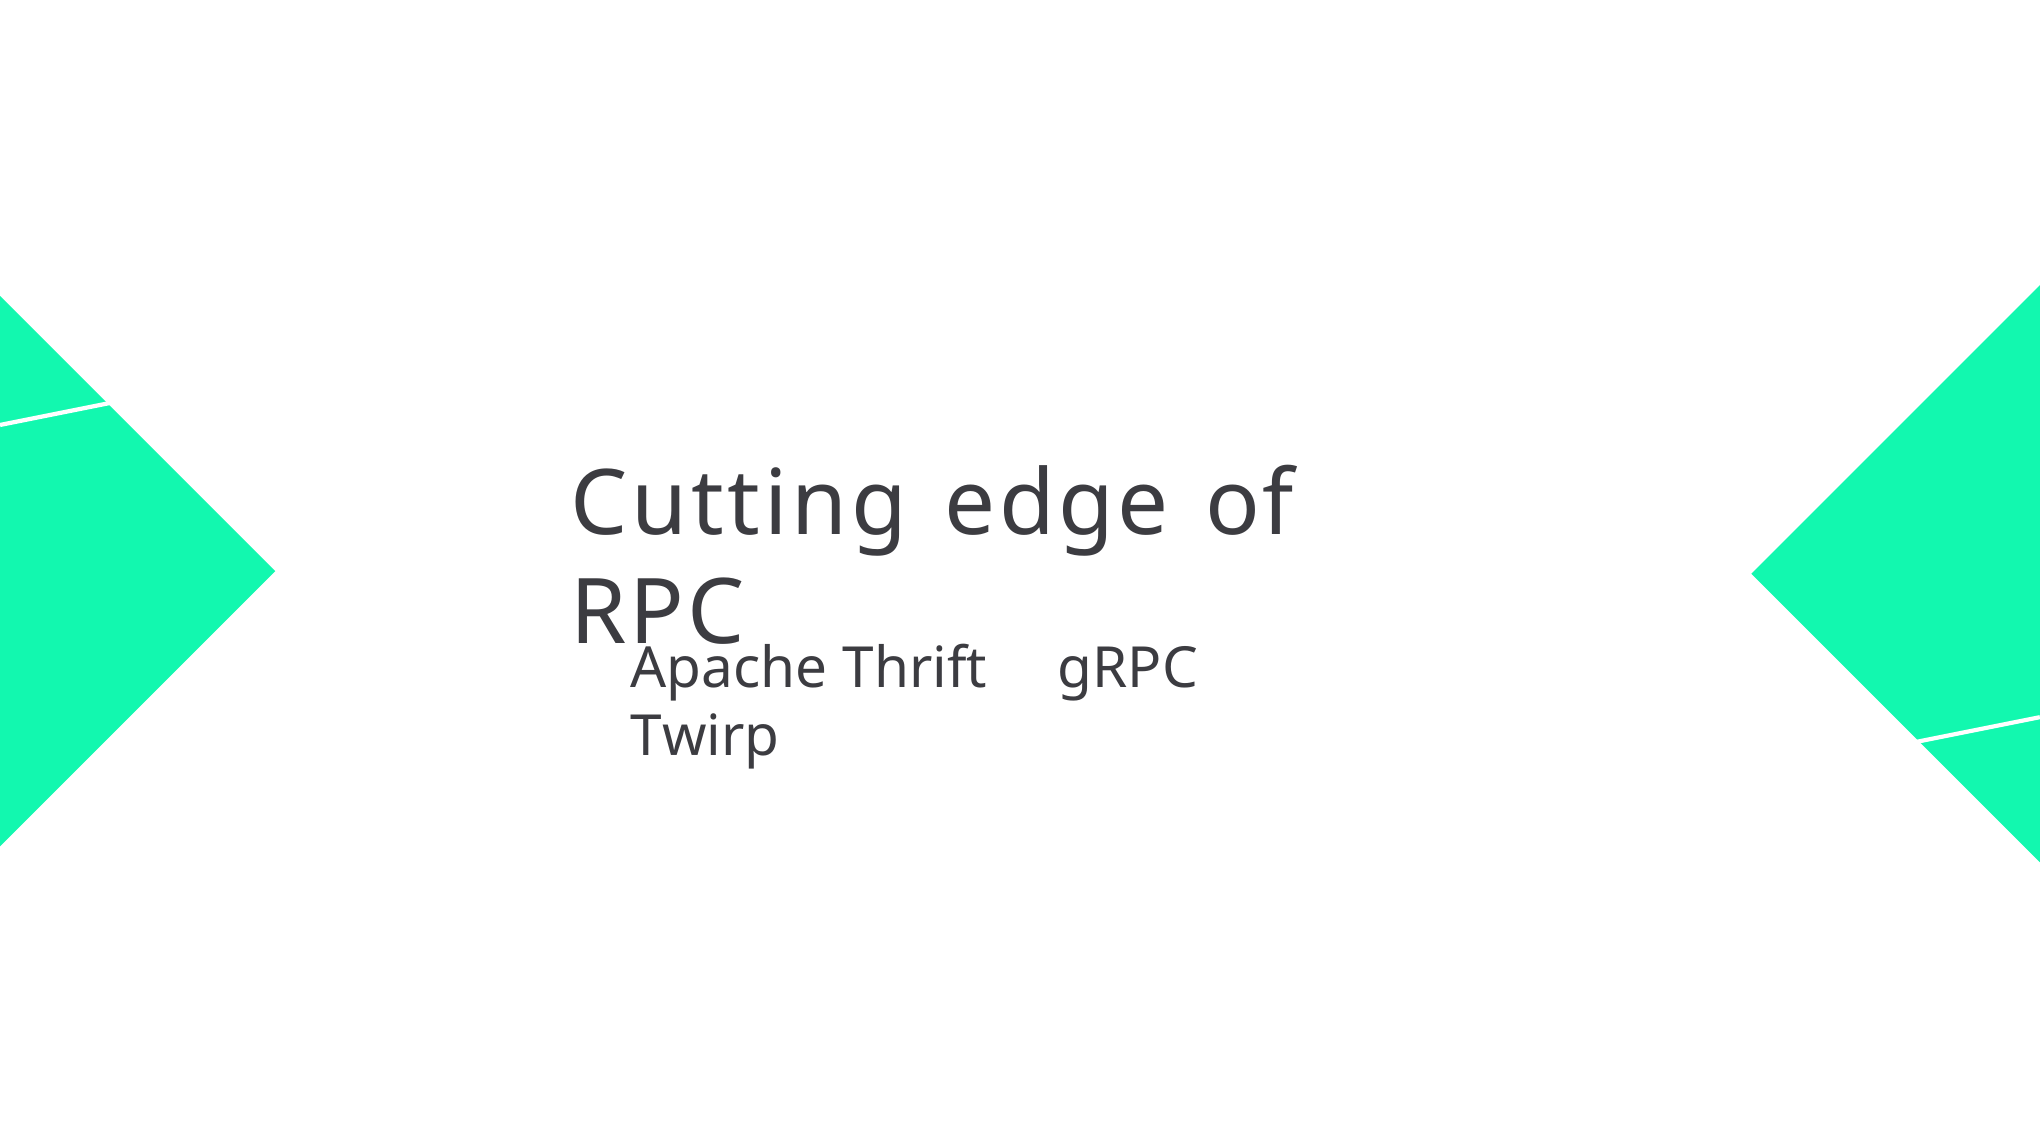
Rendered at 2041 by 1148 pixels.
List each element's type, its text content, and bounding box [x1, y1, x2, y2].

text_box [1751, 284, 2041, 863]
text_box Cutting edge of RPC [567, 441, 1467, 662]
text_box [0, 295, 276, 847]
text_box Apache Thrift gRPC Twirp [627, 627, 1413, 767]
